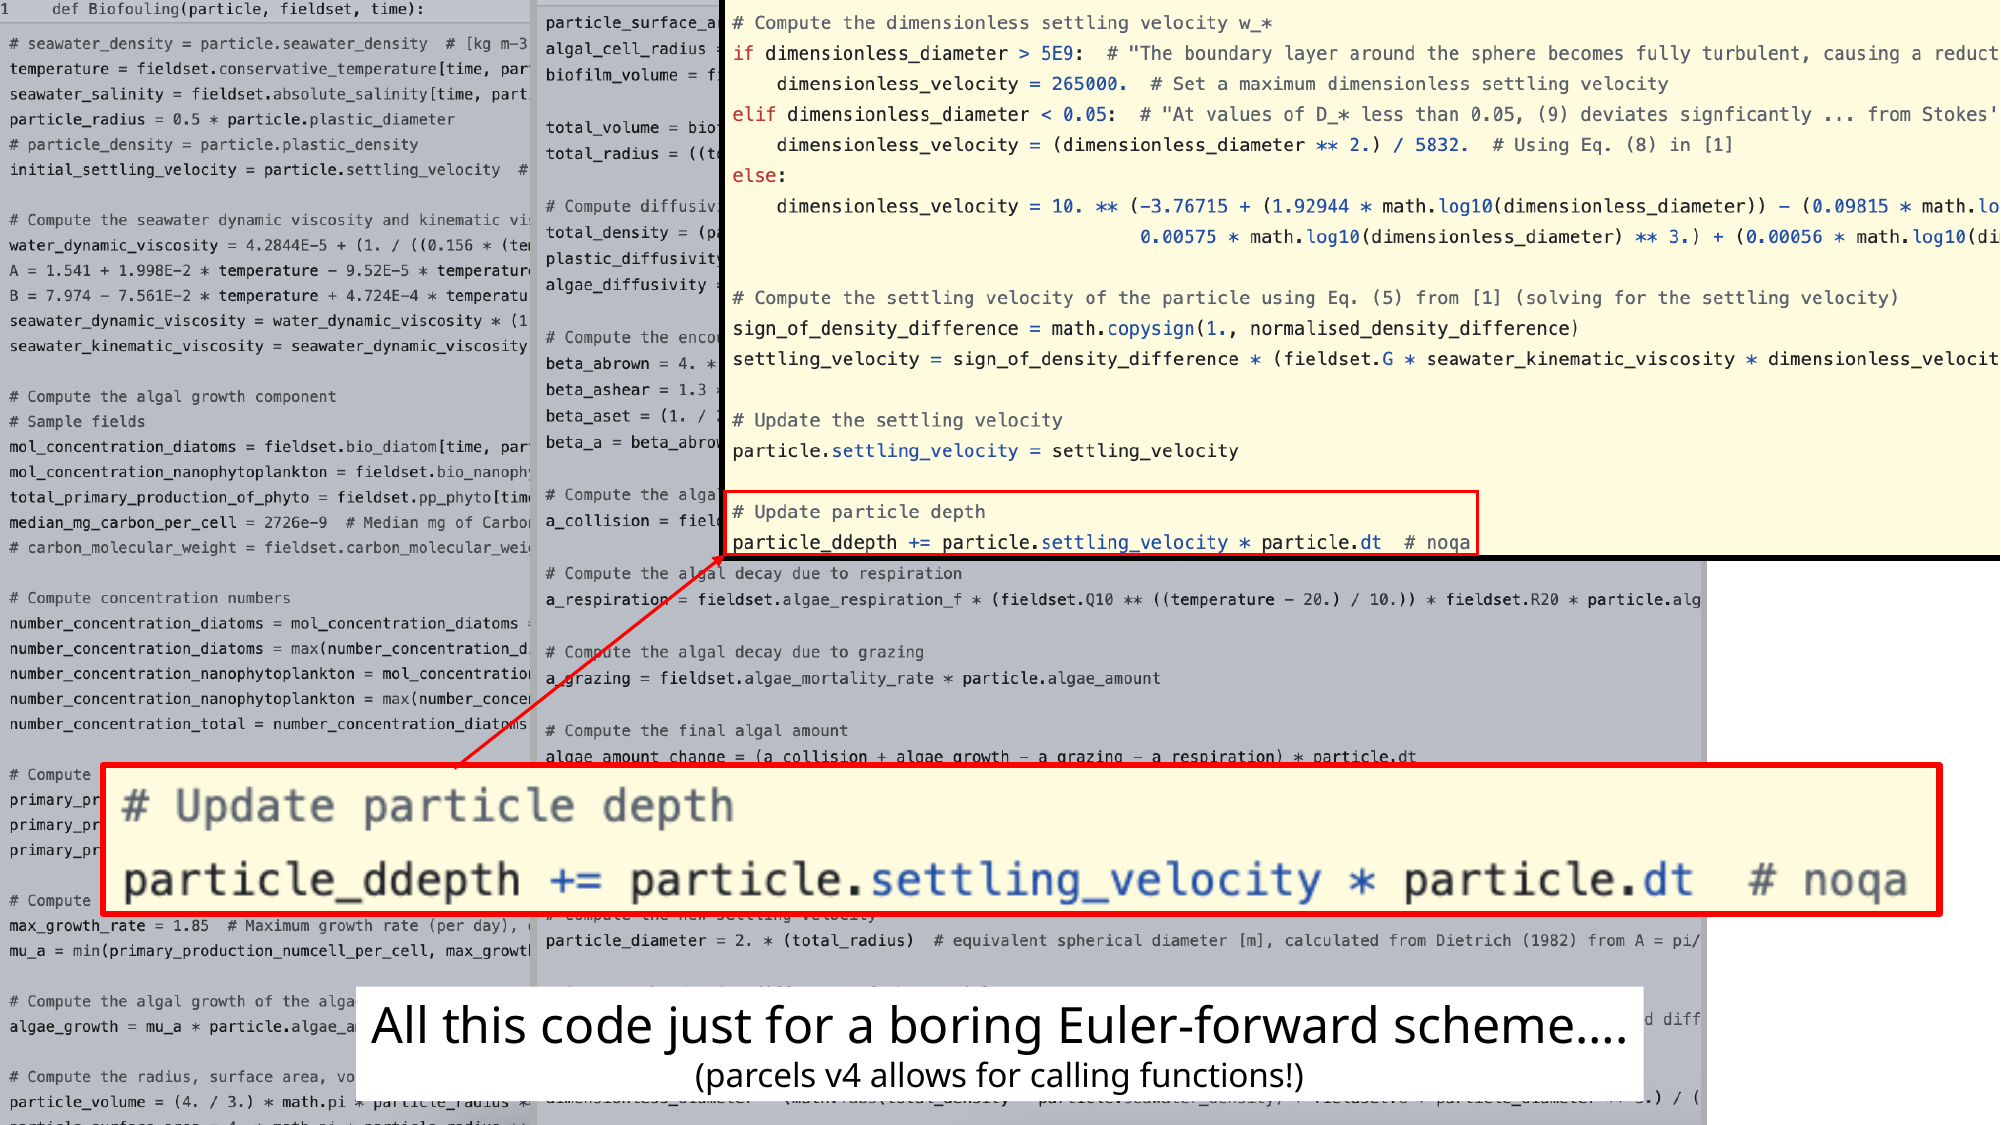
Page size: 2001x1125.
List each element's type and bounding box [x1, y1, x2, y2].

text_box [453, 553, 726, 769]
picture [0, 0, 2000, 1125]
